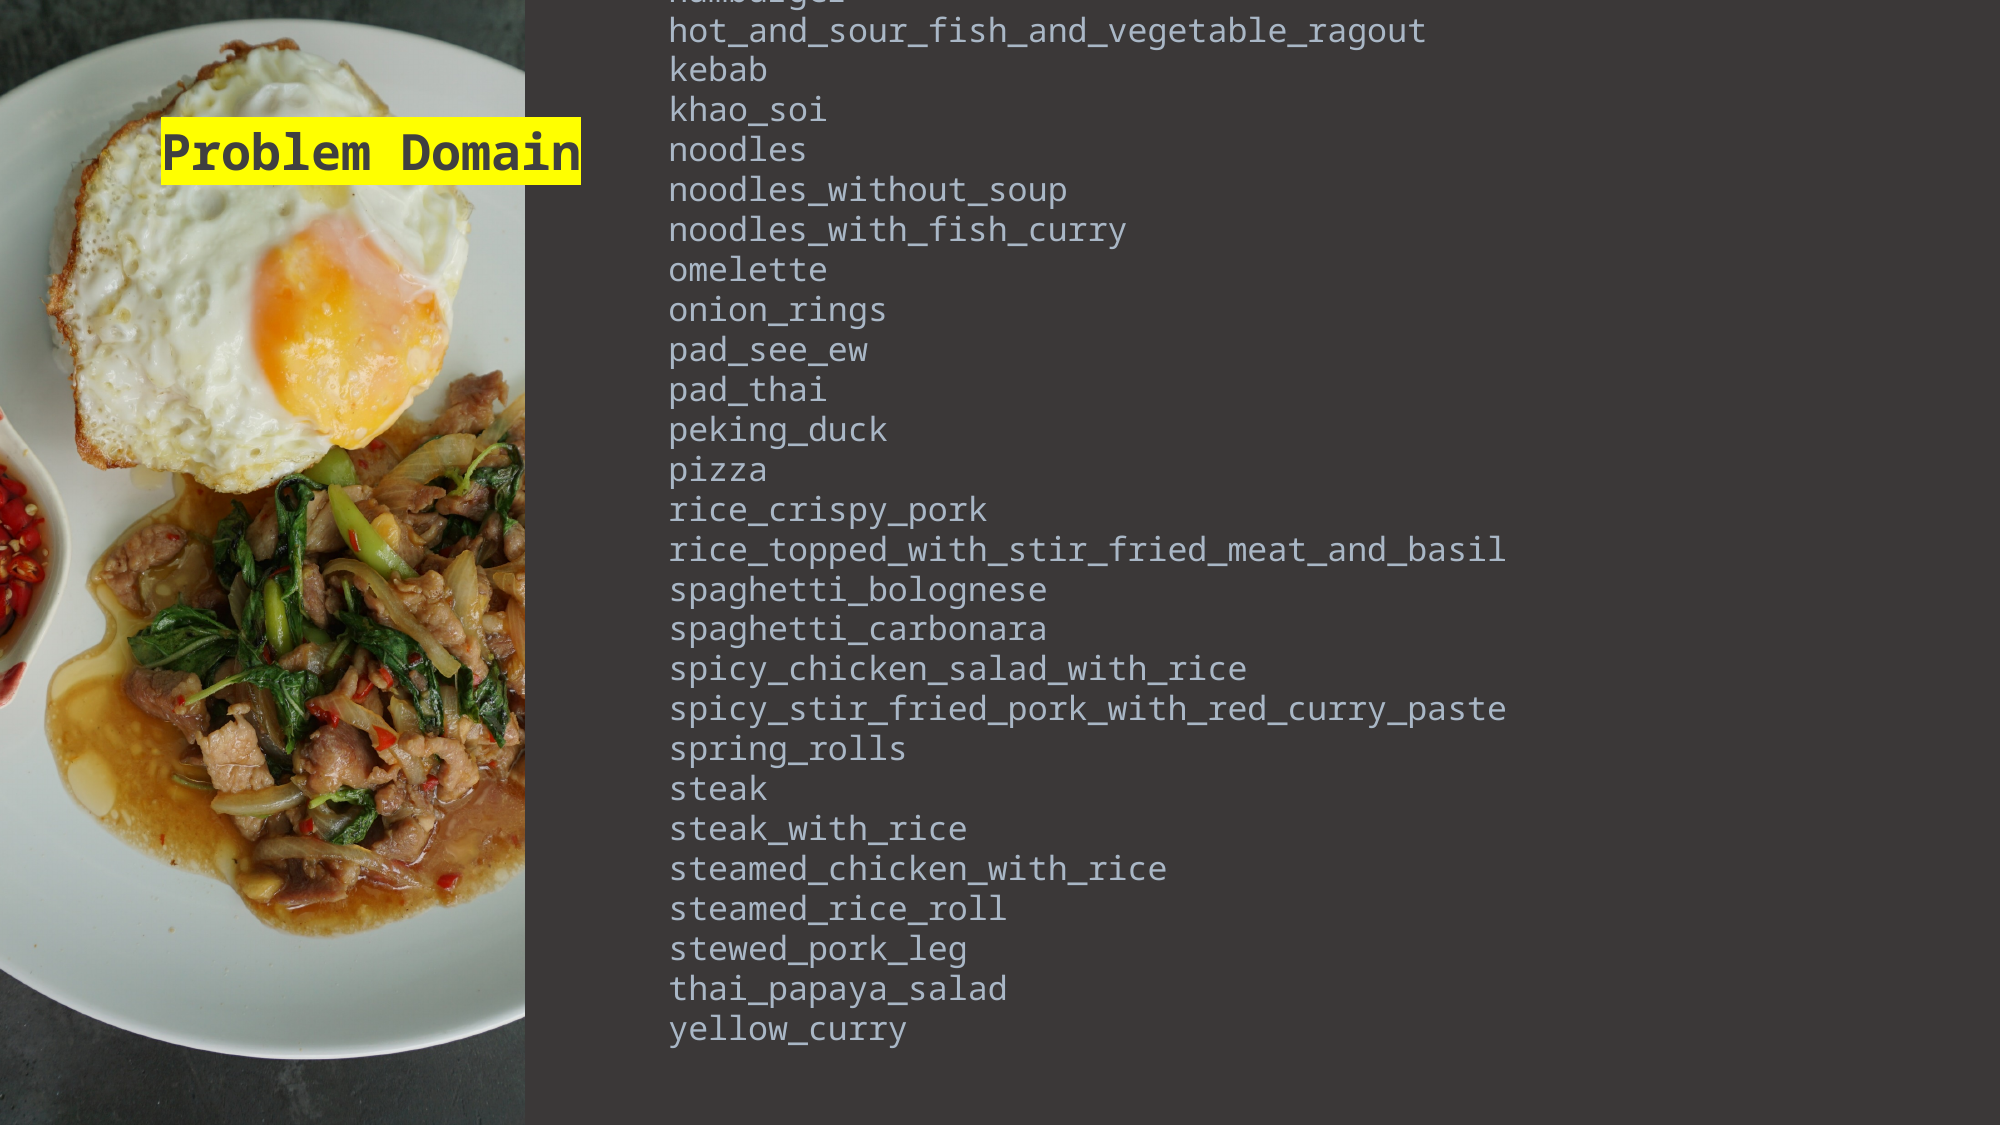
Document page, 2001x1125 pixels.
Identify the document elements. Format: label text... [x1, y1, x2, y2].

title Problem Domain [525, 108, 653, 190]
picture [0, 0, 525, 1125]
text_box barbecued_red_pork_in_sauce_with_rice caesar_salad charcoal-boiled_pork_neck chow_mein coconut_milk_soup crispy_pork_with_kale_with_rice fried_chicken_with_rice fried_mussel_pancakes fried_pork_with_rice fried_rice green_curry hamburger hot_and_sour_fish_and_vegetable_ragout kebab khao_soi noodles noodles_without_soup noodles_with_fish_curry omelette onion_rings pad_see_ew pad_thai peking_duck pizza rice_crispy_pork rice_topped_with_stir_fried_meat_and_basil spaghetti_bolognese spaghetti_carbonara spicy_chicken_salad_with_rice spicy_stir_fried_pork_with_red_curry_paste spring_rolls steak steak_with_rice steamed_chicken_with_rice steamed_rice_roll stewed_pork_leg thai_papaya_salad yellow_curry [653, 0, 1558, 1125]
